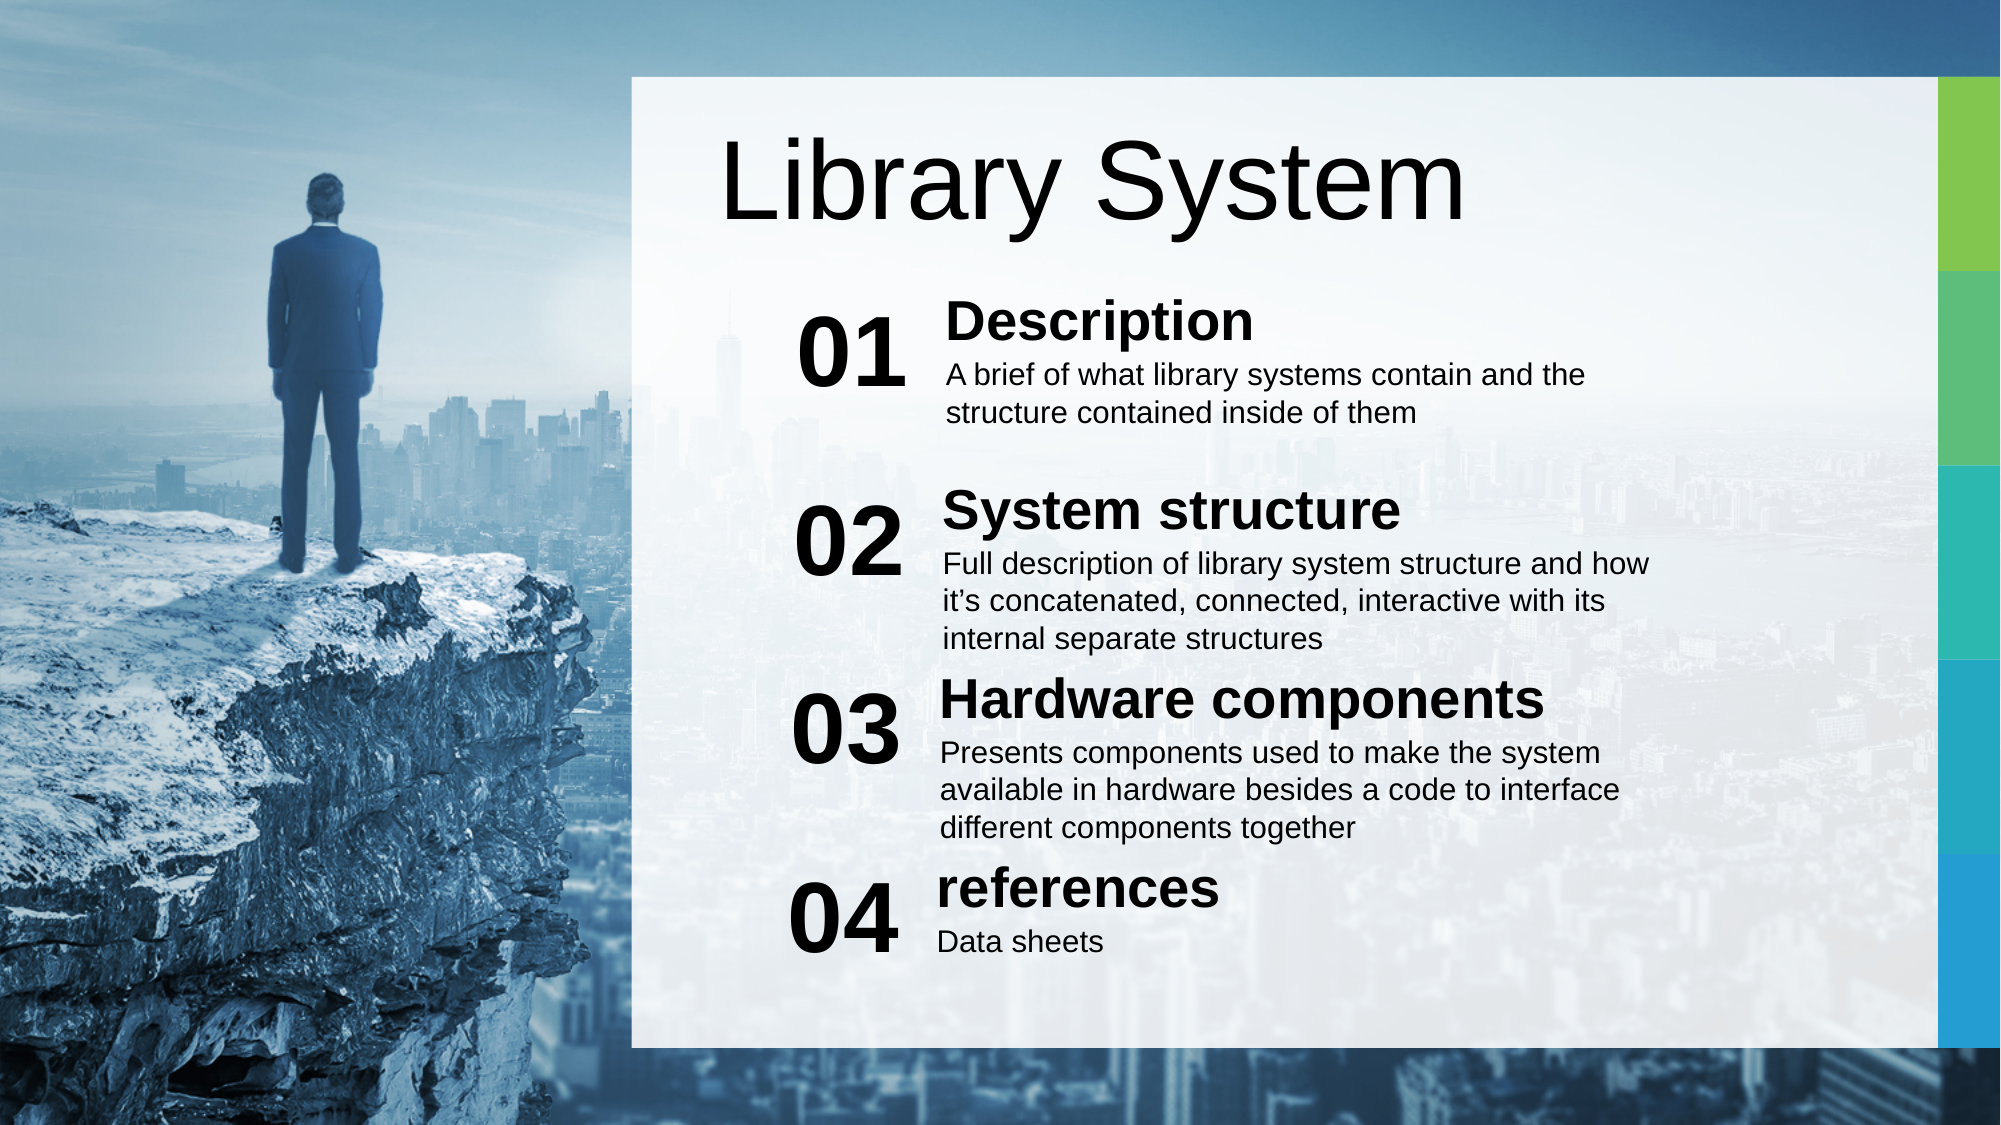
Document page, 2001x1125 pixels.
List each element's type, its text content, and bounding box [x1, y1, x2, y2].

picture [0, 0, 2001, 1125]
text_box [631, 76, 2000, 1049]
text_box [773, 277, 1668, 416]
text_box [1483, 531, 2000, 594]
text_box A brief of what library systems contain and the structure contained inside of them [931, 347, 1671, 437]
text_box Library System [703, 99, 1720, 250]
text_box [767, 655, 1665, 854]
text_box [764, 843, 1662, 982]
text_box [770, 466, 1668, 665]
